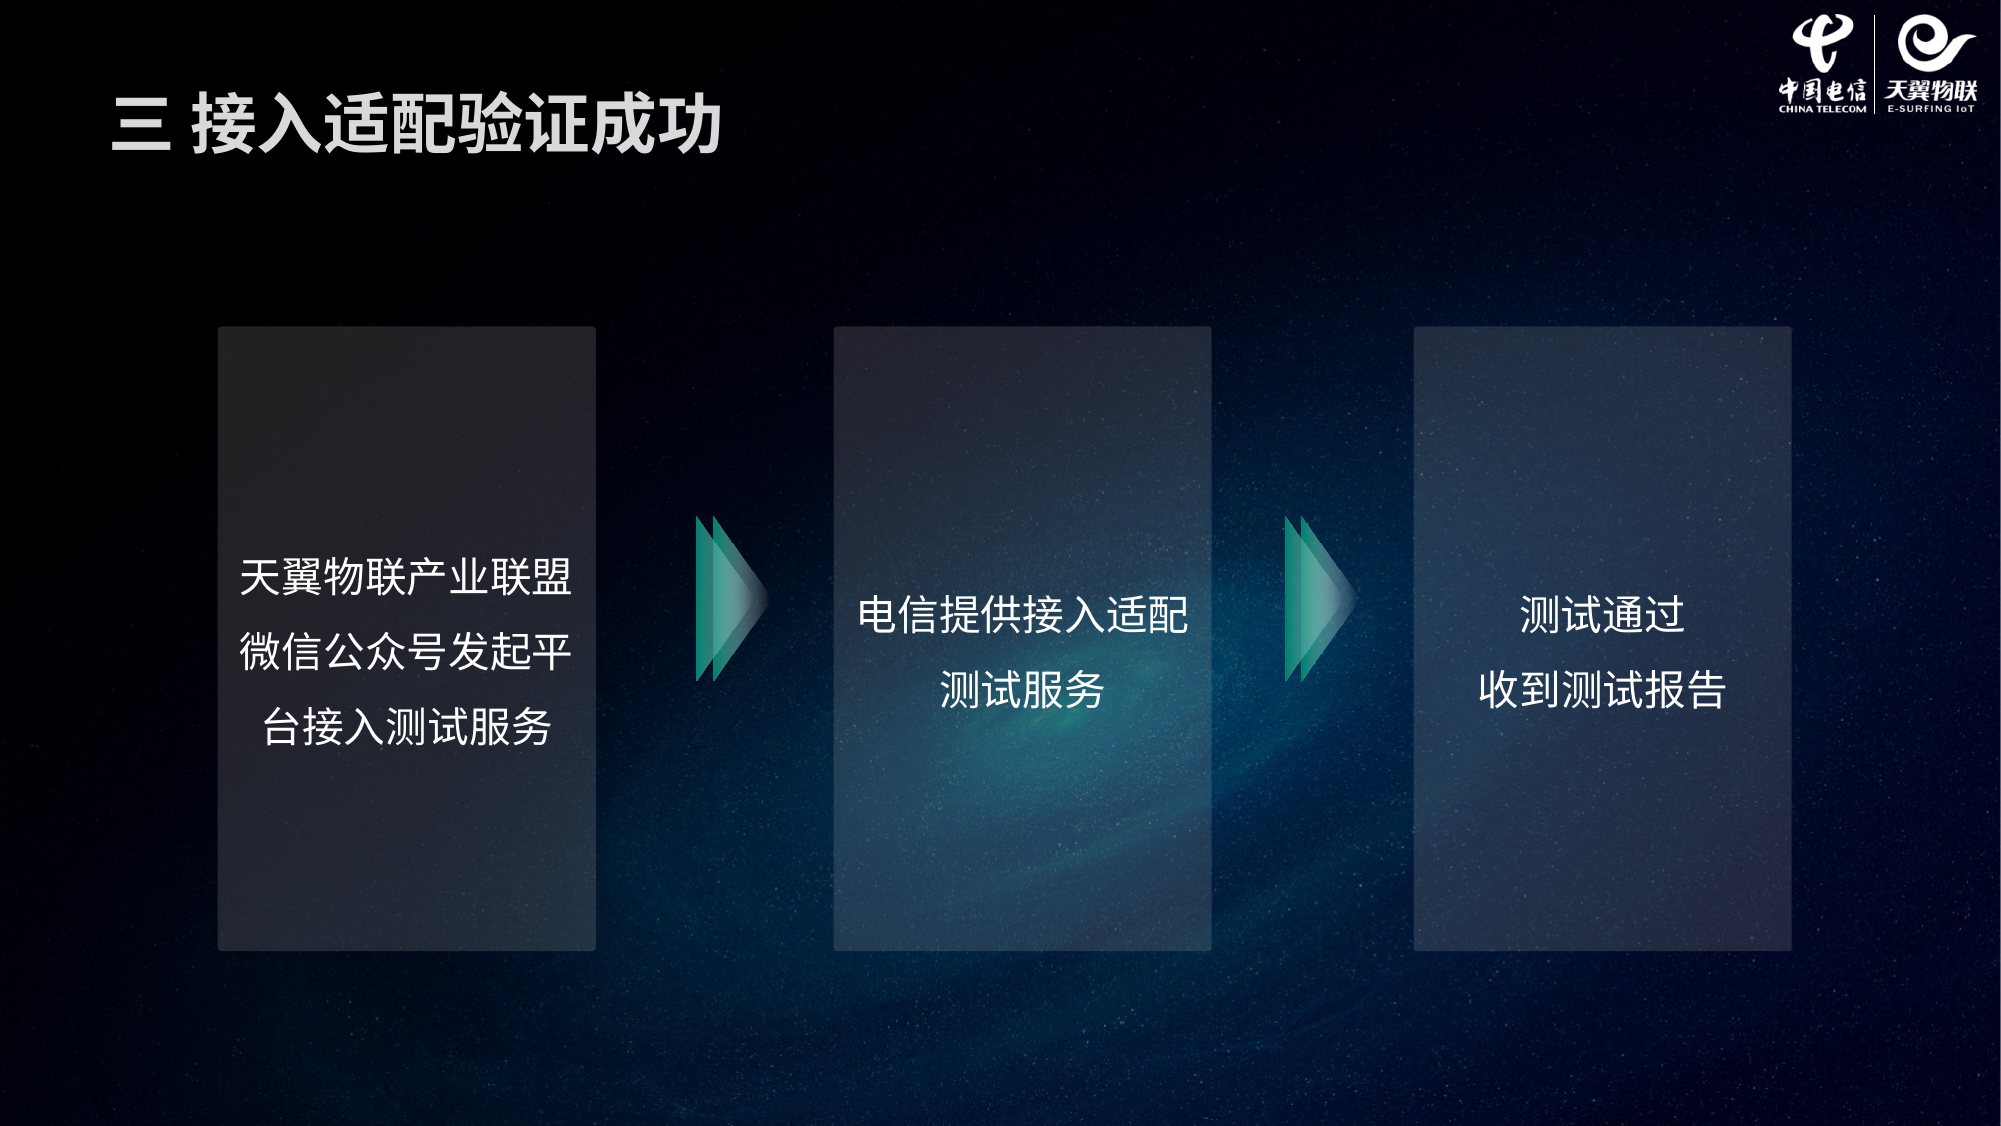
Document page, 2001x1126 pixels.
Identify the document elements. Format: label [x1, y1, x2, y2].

text_box [1779, 14, 1977, 114]
picture [0, 0, 2001, 1126]
text_box [696, 516, 772, 682]
text_box [1285, 516, 1361, 682]
